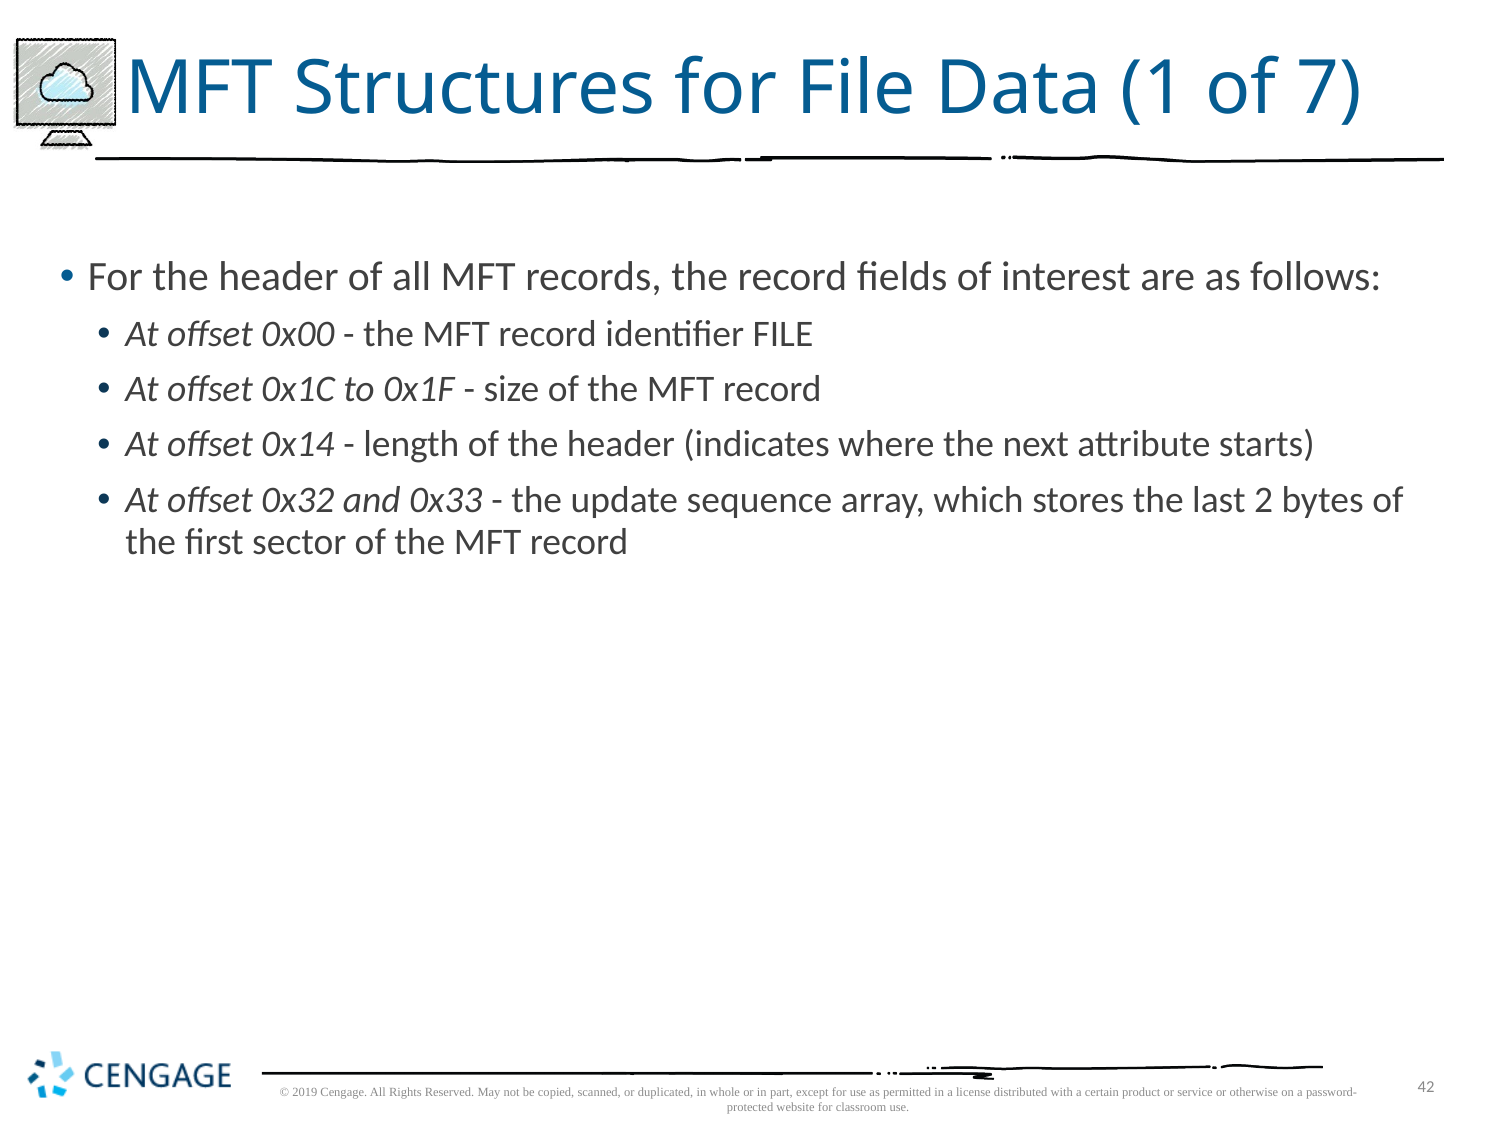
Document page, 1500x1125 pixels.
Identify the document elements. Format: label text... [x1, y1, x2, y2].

title MFT Structures for File Data (1 of 7) [125, 52, 1442, 130]
list For the header of all MFT records, the record fields of interest are as follows: At offset 0x00 - the MFT record identifier FILE At offset 0x1C to 0x1F - size of the MFT record At offset 0x14 - length of the header (indicates where the next attribute starts) At offset 0x32 and 0x33 - the update sequence array, which stores the last 2 bytes of the first sector of the MFT record [59, 252, 1441, 490]
picture [12, 36, 117, 151]
picture [7, 1037, 244, 1111]
slide_number 42 [1412, 1037, 1500, 1100]
footer © 2019 Cengage. All Rights Reserved. May not be copied, scanned, or duplicated, in whole or in part, except for use as permitted in a license distributed with a certain product or service or otherwise on a password-protected website for classroom use. [261, 1079, 1375, 1120]
picture [261, 1064, 1323, 1079]
picture [95, 155, 1444, 163]
